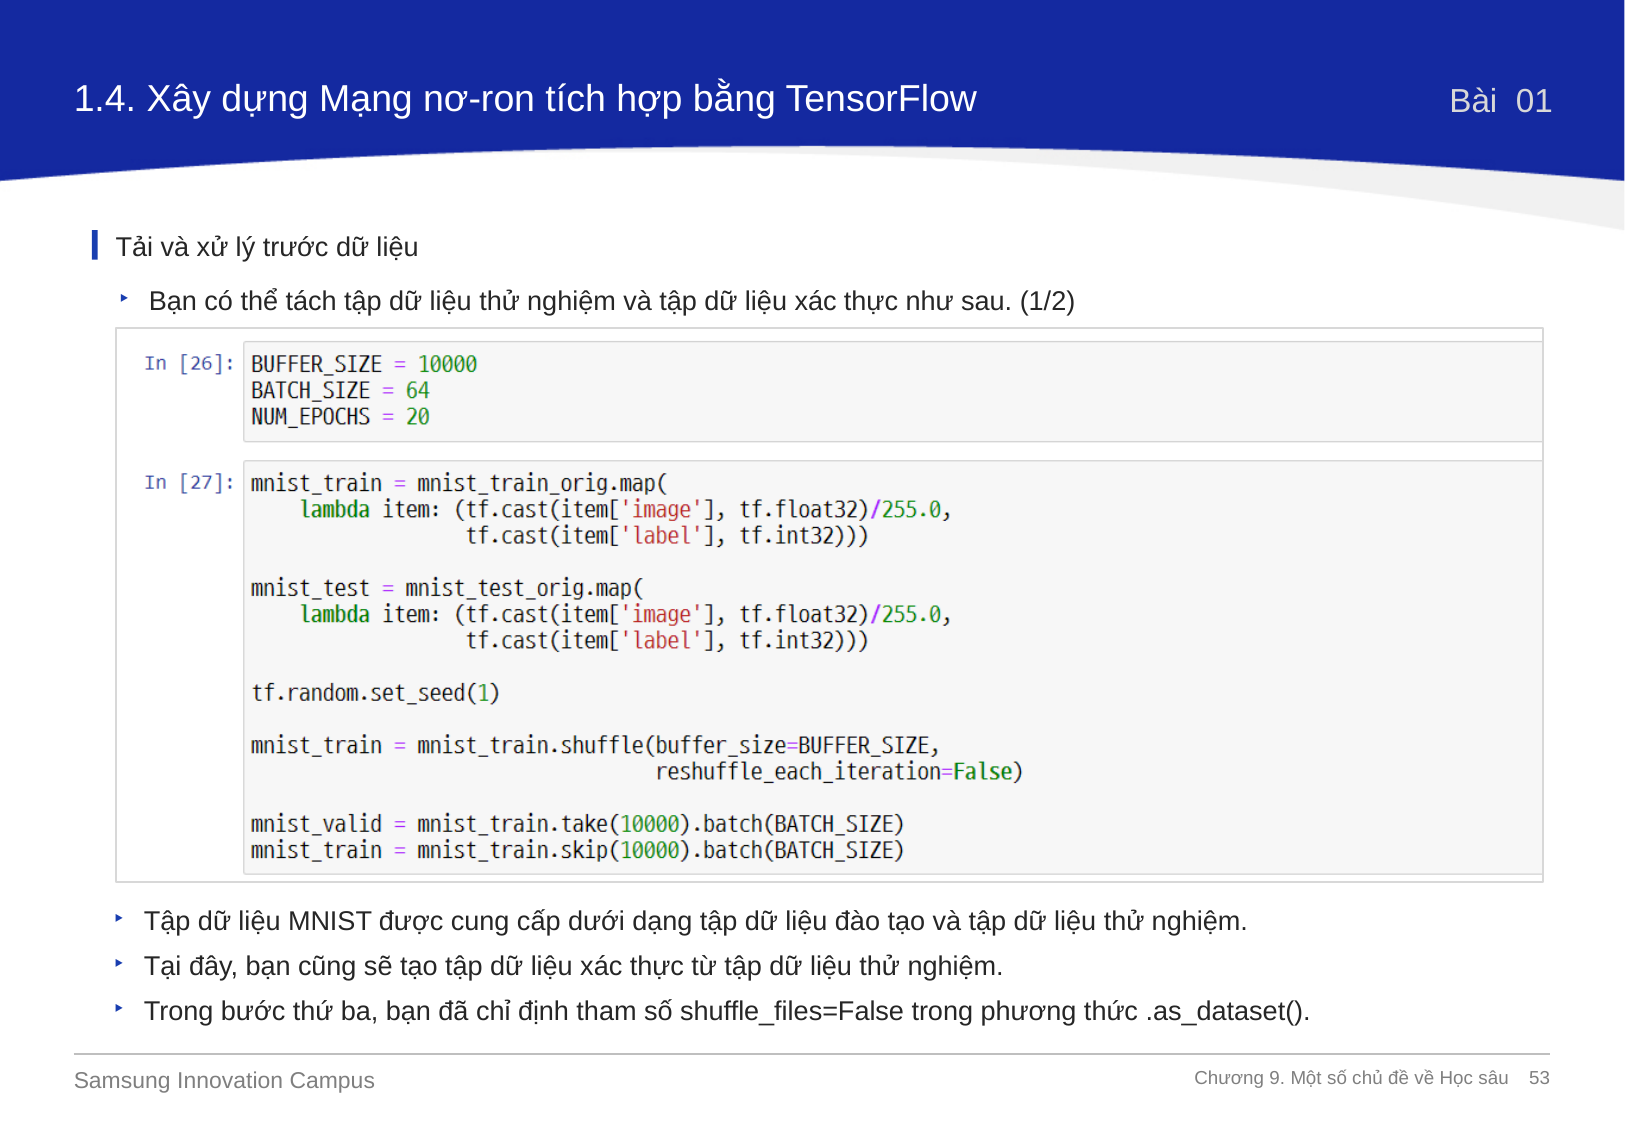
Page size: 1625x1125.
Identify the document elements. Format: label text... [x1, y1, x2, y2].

text_box Tập dữ liệu MNIST được cung cấp dưới dạng tập dữ liệu đào tạo và tập dữ liệu thử nghiệm. Tại đây, bạn cũng sẽ tạo tập dữ liệu xác thực từ tập dữ liệu thử nghiệm. Trong bước thứ ba, bạn đã chỉ định tham số shuffle_files=False trong phương thức .as_dataset(). [98, 895, 1532, 1034]
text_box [73, 73, 1554, 120]
text_box Bạn có thể tách tập dữ liệu thử nghiệm và tập dữ liệu xác thực như sau. (1/2) [104, 275, 1580, 324]
picture [0, 0, 1625, 1125]
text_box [91, 229, 1532, 263]
